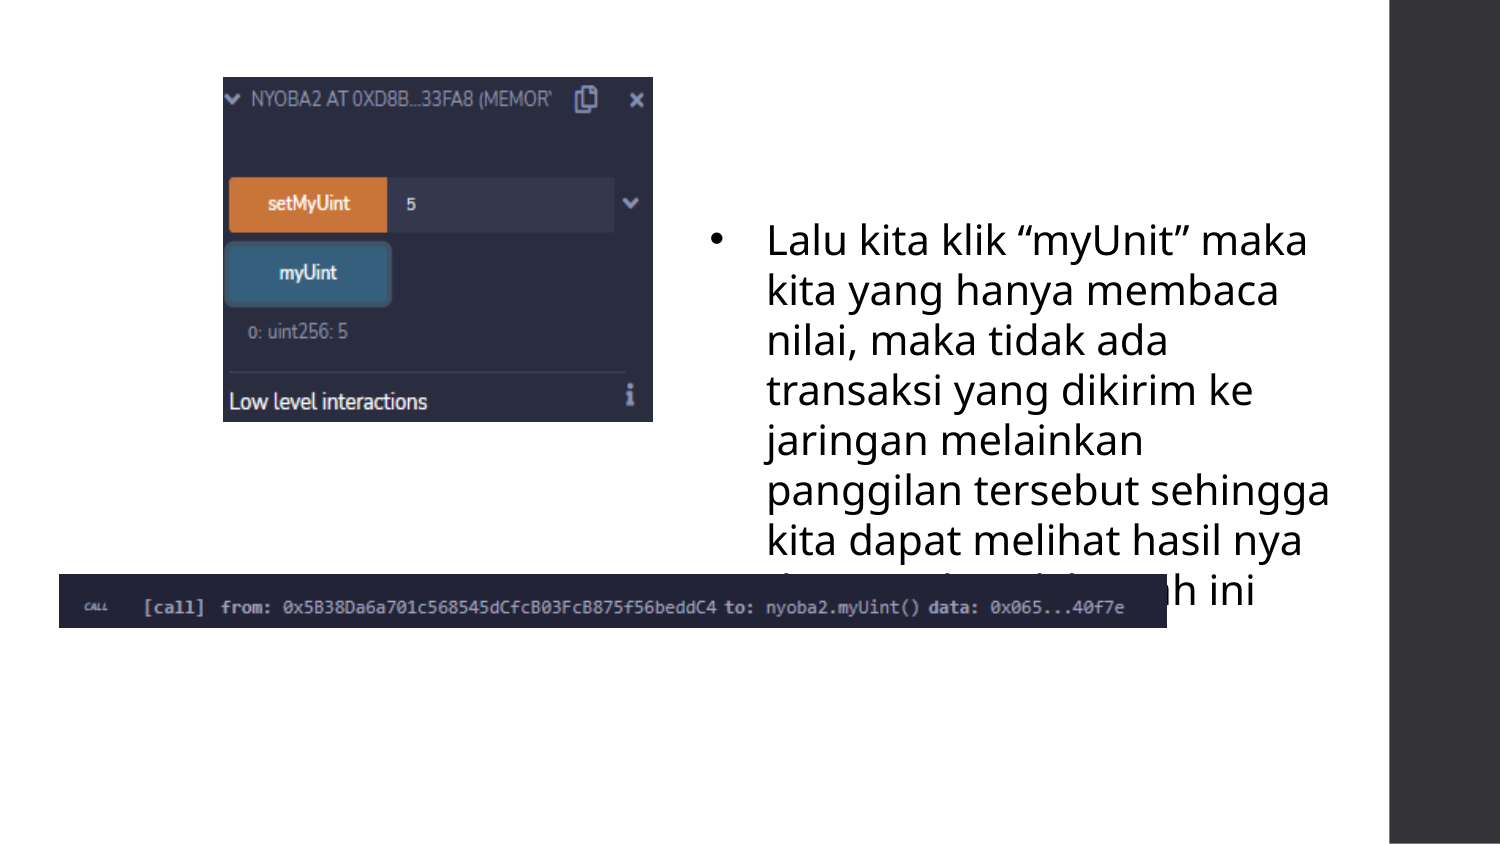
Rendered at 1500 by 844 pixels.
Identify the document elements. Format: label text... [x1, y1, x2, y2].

text_box Lalu kita klik “myUnit” maka kita yang hanya membaca nilai, maka tidak ada transaksi yang dikirim ke jaringan melainkan panggilan tersebut sehingga kita dapat melihat hasil nya dari gambar di bawah ini. [694, 205, 1361, 844]
picture [59, 574, 1167, 629]
picture [222, 77, 653, 423]
